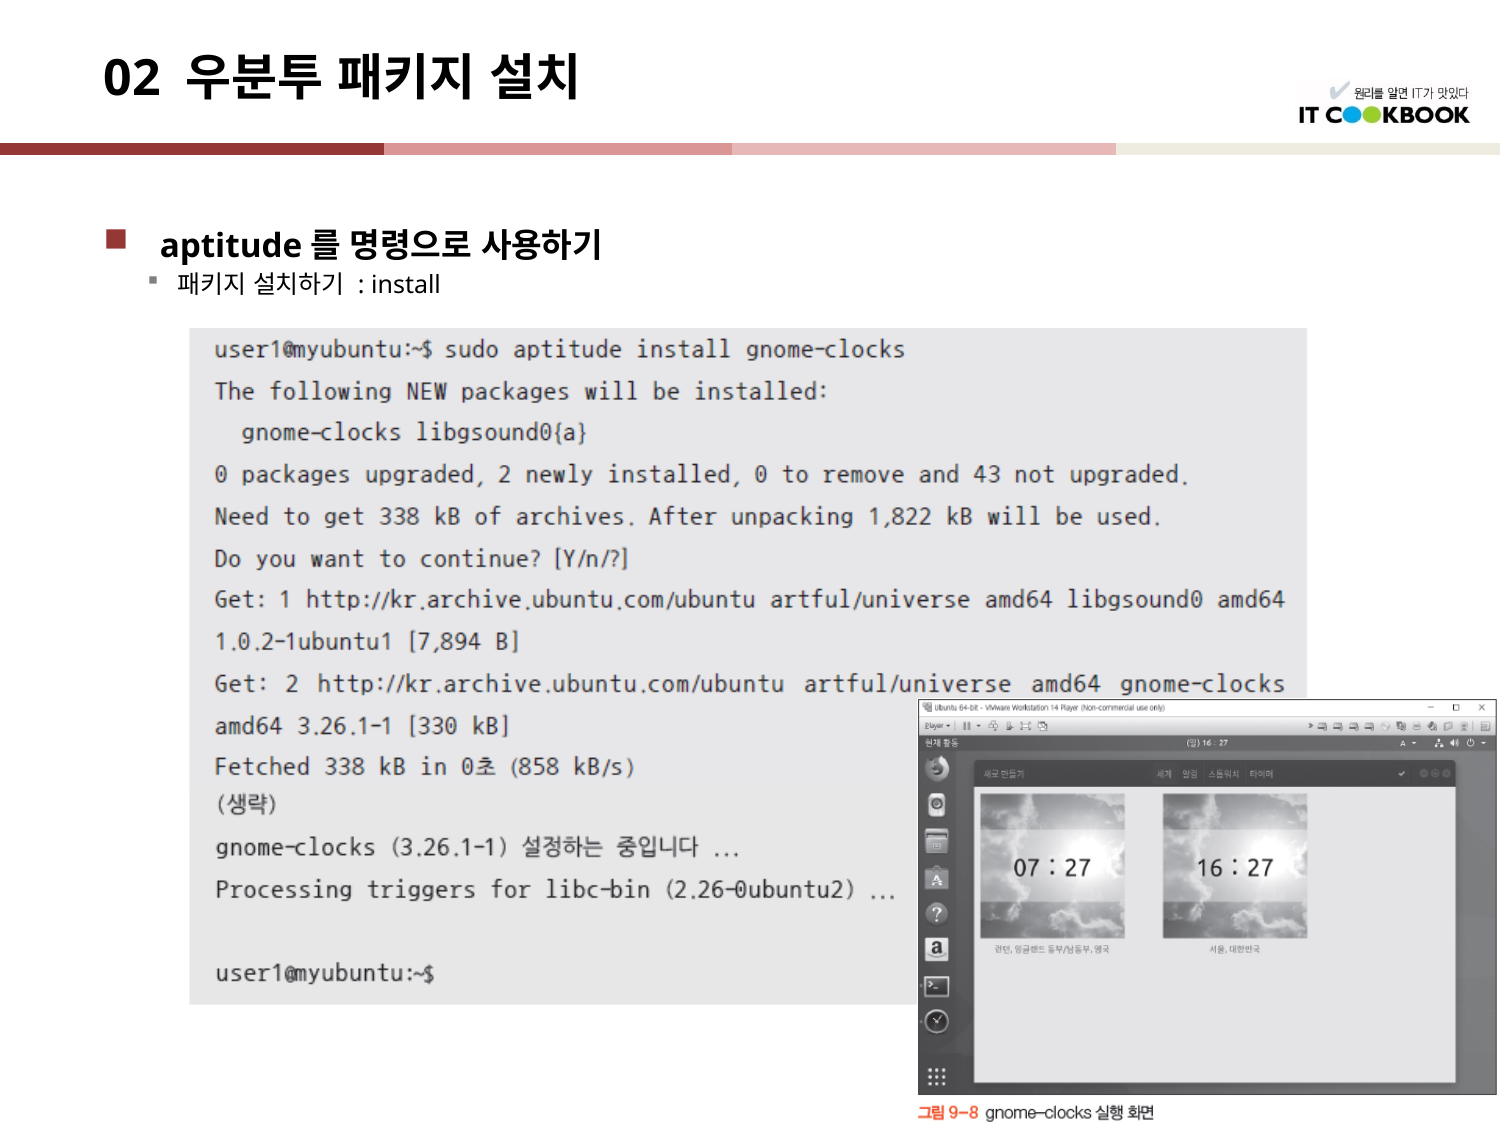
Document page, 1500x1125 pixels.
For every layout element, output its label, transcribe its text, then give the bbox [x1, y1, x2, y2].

picture [1295, 78, 1473, 125]
picture [917, 698, 1500, 1125]
list aptitude를 명령으로 사용하기 패키지 설치하기 : install [88, 196, 1436, 1083]
title 02 우분투 패키지 설치 [88, 30, 1330, 121]
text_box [185, 327, 1315, 1008]
